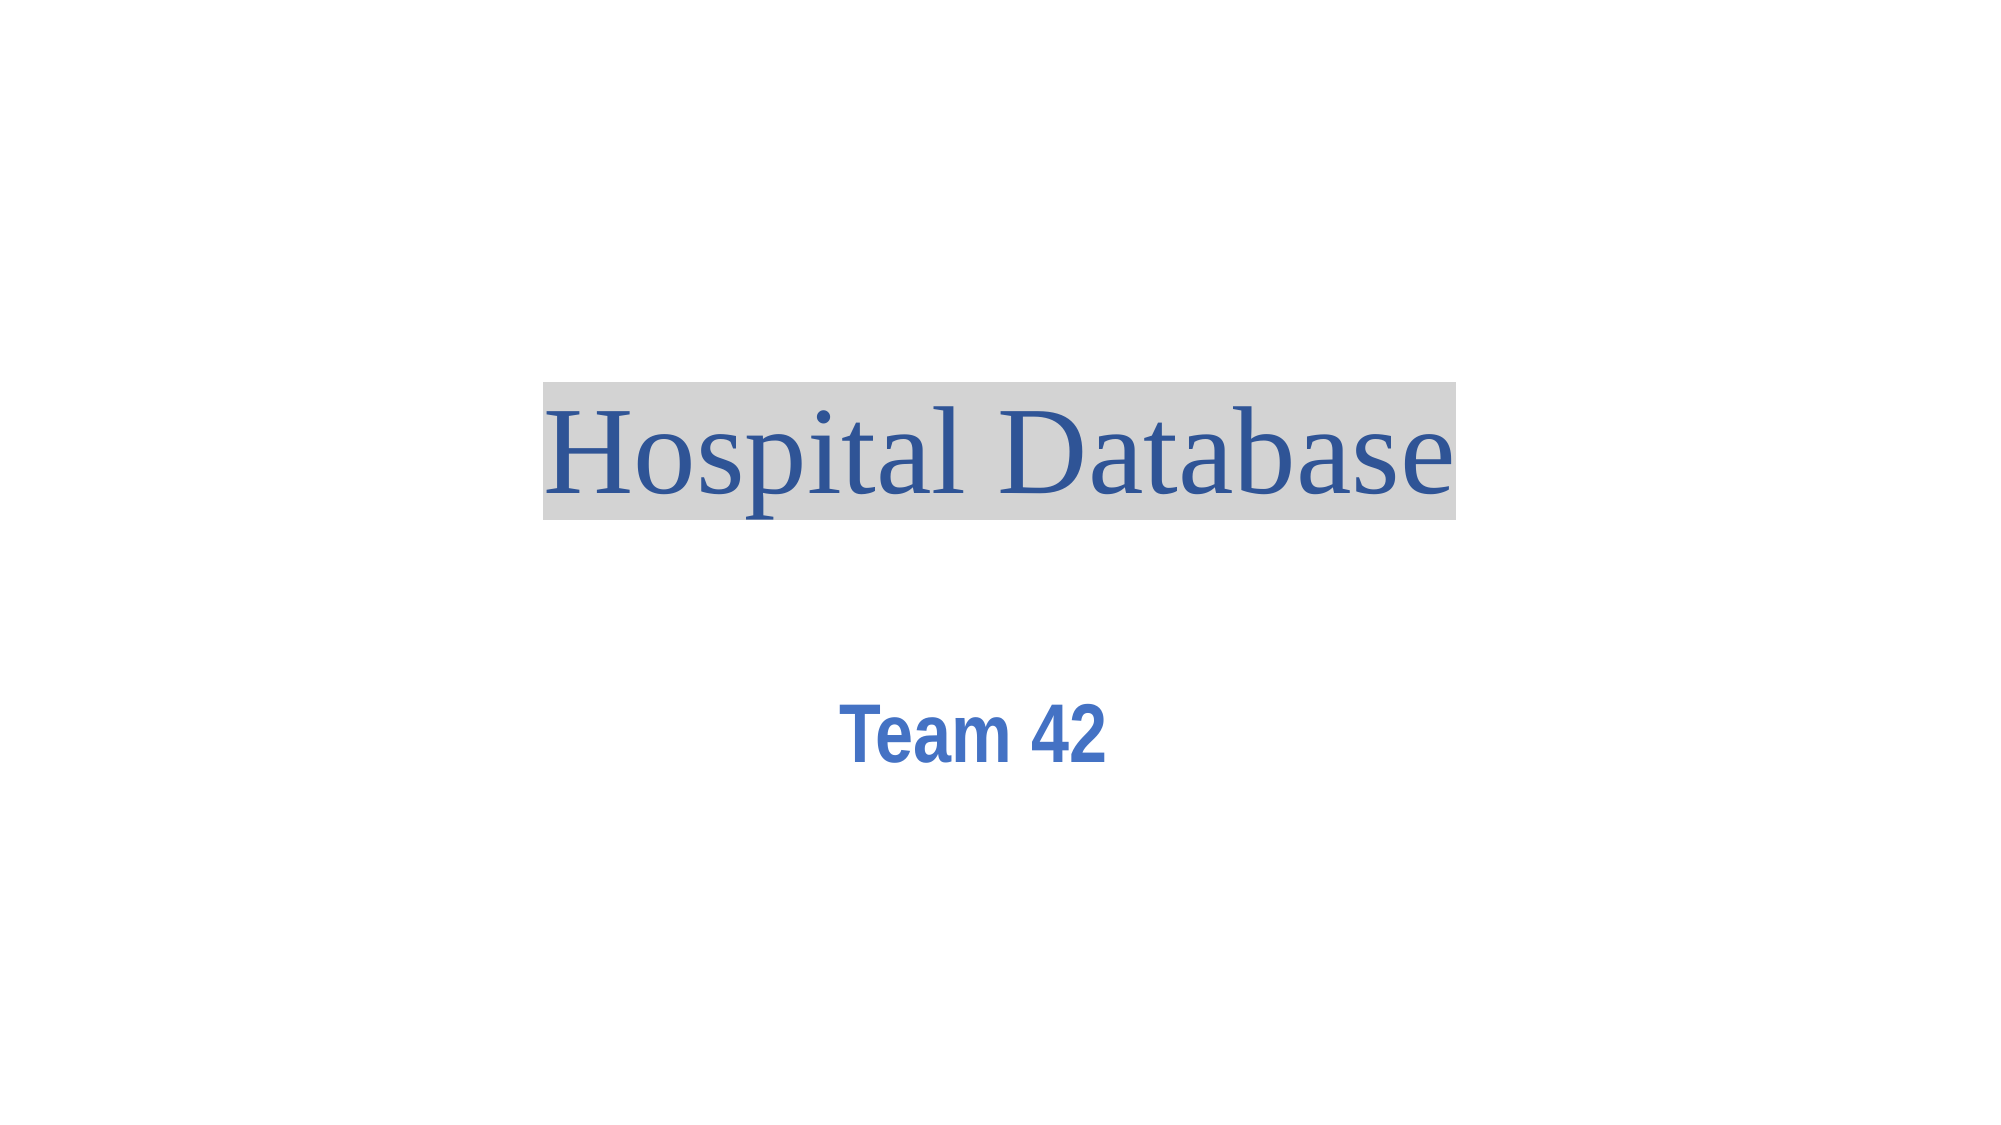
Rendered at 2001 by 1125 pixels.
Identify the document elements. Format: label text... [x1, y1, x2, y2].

text_box Team 42 [508, 671, 1439, 787]
title Hospital Database [249, 184, 1750, 576]
